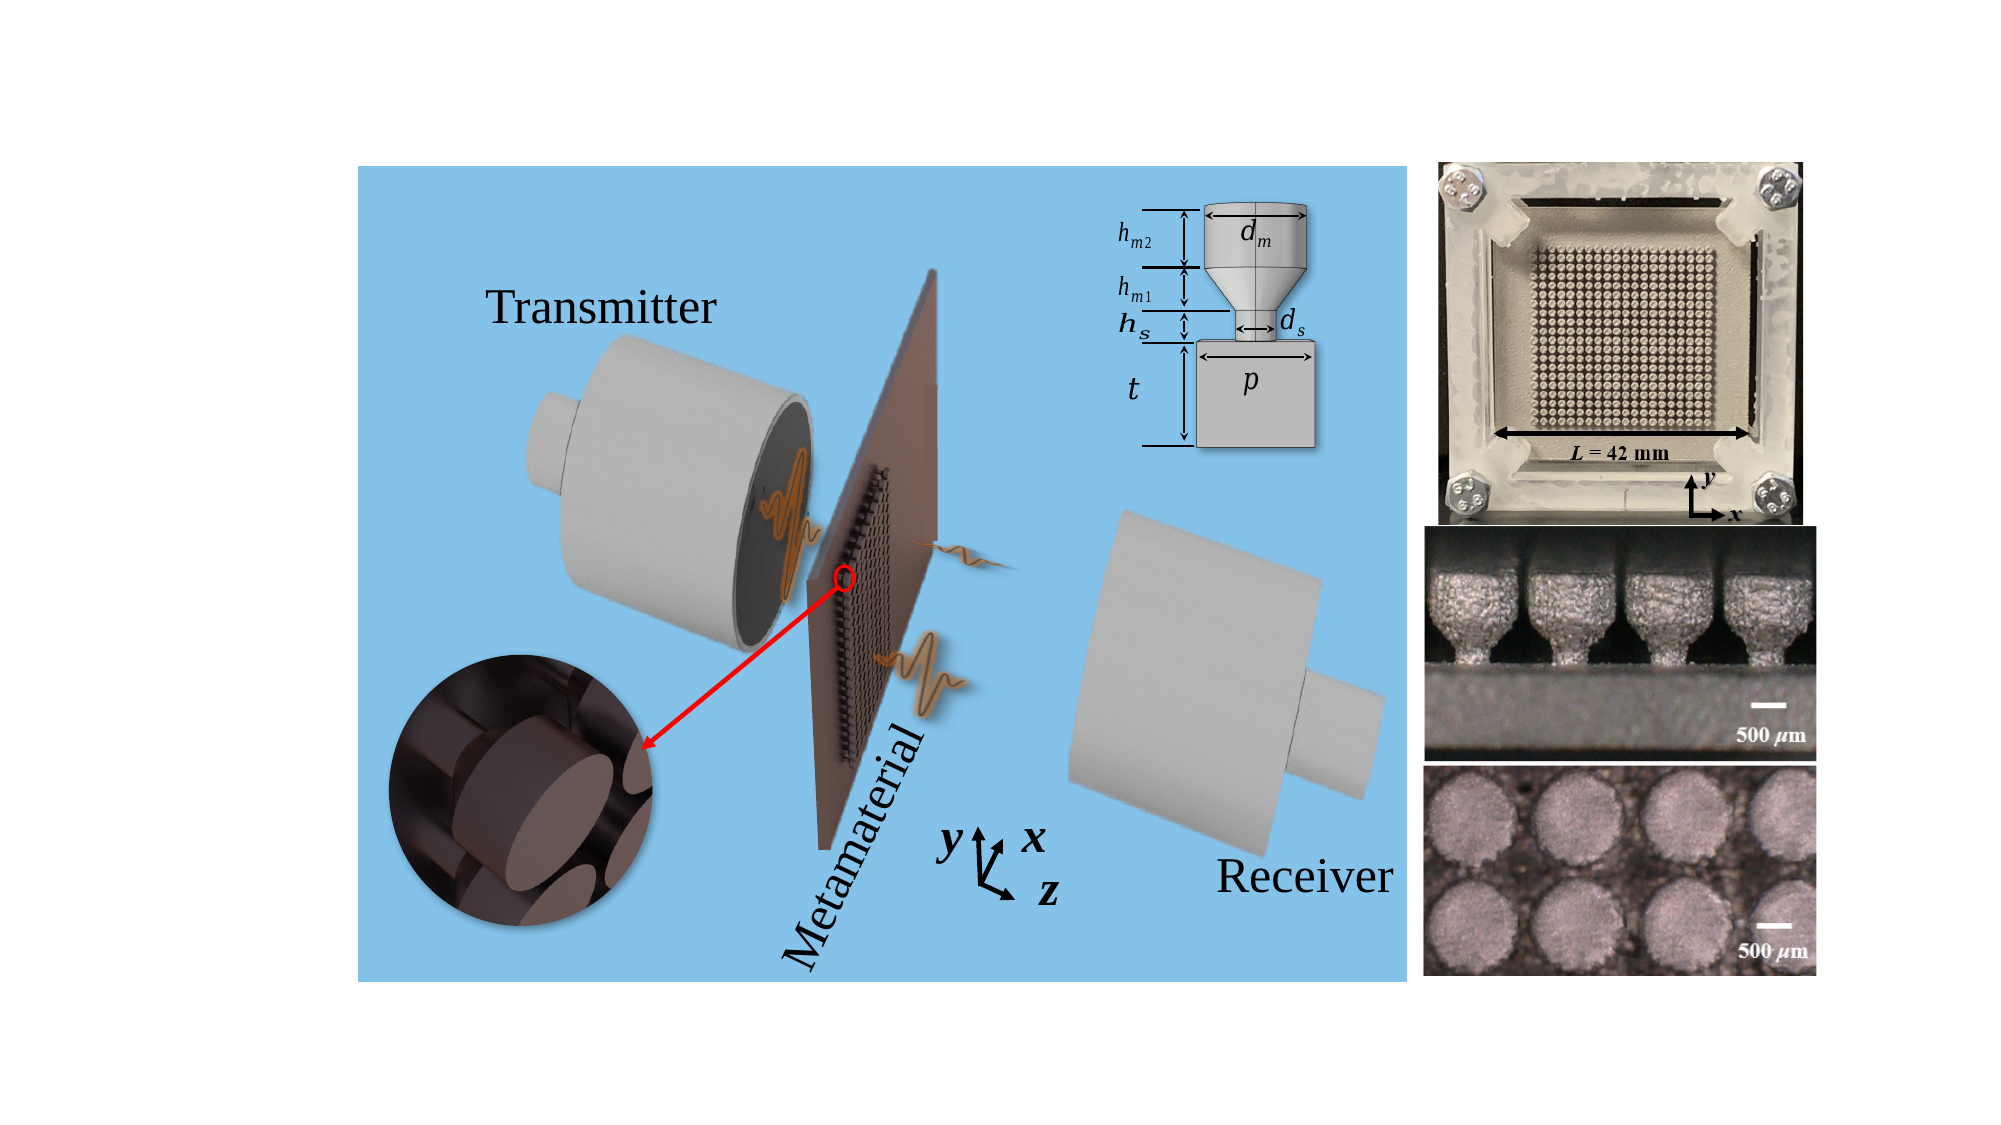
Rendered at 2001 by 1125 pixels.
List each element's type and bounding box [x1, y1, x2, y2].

picture [1422, 160, 1817, 977]
text_box [357, 165, 1408, 988]
